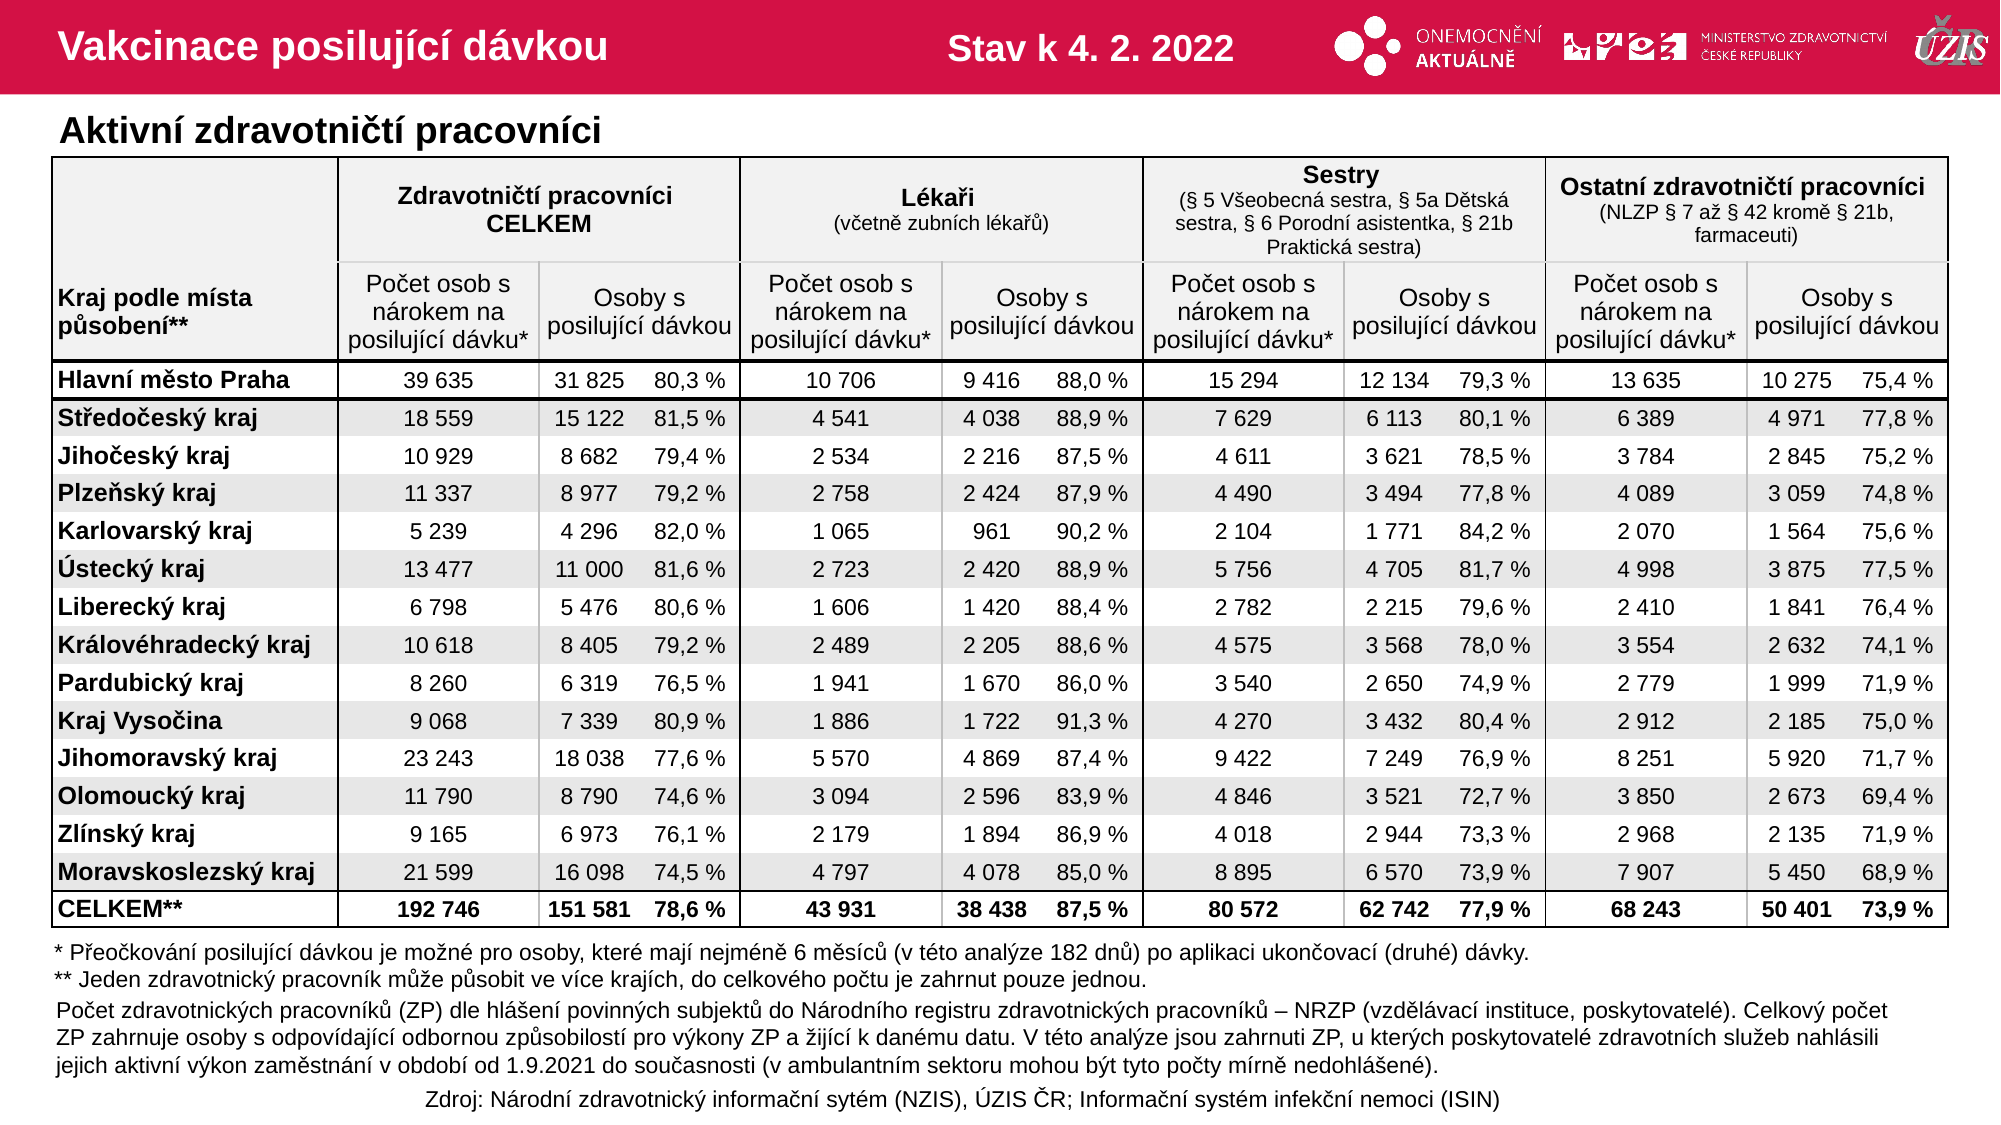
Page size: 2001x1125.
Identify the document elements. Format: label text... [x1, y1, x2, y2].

table_cell 82,0 % [640, 512, 739, 550]
table_cell 1 722 [943, 701, 1042, 739]
table_cell Moravskoslezský kraj [53, 853, 337, 890]
table_cell 2 673 [1748, 777, 1847, 815]
table_cell 5 756 [1144, 550, 1343, 588]
table_cell 4 846 [1144, 777, 1343, 815]
table_cell 4 797 [741, 853, 941, 890]
table_cell Osoby s posilující dávkou [943, 263, 1142, 359]
table_cell 2 205 [943, 626, 1042, 664]
table_cell 1 894 [943, 815, 1042, 853]
table_cell 6 389 [1546, 401, 1746, 436]
table_cell 3 521 [1345, 777, 1445, 815]
table_cell 75,4 % [1847, 363, 1947, 397]
table_cell 1 420 [943, 588, 1042, 626]
table_cell 80,1 % [1445, 401, 1545, 436]
picture [1563, 31, 1888, 60]
table_cell 3 784 [1546, 436, 1746, 474]
table_cell 8 790 [540, 777, 640, 815]
table_cell 3 850 [1546, 777, 1746, 815]
table_cell Karlovarský kraj [53, 512, 337, 550]
table_cell 4 541 [741, 401, 941, 436]
table_cell 10 618 [339, 626, 538, 664]
table_cell 5 570 [741, 739, 941, 777]
table_cell 5 239 [339, 512, 538, 550]
table_cell 3 875 [1748, 550, 1847, 588]
table_cell 39 635 [339, 363, 538, 397]
table_cell 2 944 [1345, 815, 1445, 853]
table_cell 1 999 [1748, 664, 1847, 701]
table_cell Královéhradecký kraj [53, 626, 337, 664]
table_cell 79,6 % [1445, 588, 1545, 626]
table_cell 85,0 % [1042, 853, 1142, 890]
table_cell 78,0 % [1445, 626, 1545, 664]
table_cell 50 401 [1748, 892, 1847, 926]
table_cell 1 771 [1345, 512, 1445, 550]
table_cell 8 977 [540, 474, 640, 512]
table_cell 13 477 [339, 550, 538, 588]
table_cell 1 065 [741, 512, 941, 550]
table_cell 4 490 [1144, 474, 1343, 512]
table_cell 15 122 [540, 401, 640, 436]
table_cell 43 931 [741, 892, 941, 926]
table_cell 80,4 % [1445, 701, 1545, 739]
table_cell 72,7 % [1445, 777, 1545, 815]
table_cell 7 249 [1345, 739, 1445, 777]
table_cell 6 973 [540, 815, 640, 853]
table_cell 2 179 [741, 815, 941, 853]
table_cell 83,9 % [1042, 777, 1142, 815]
table_header Zdravotničtí pracovníci CELKEM [339, 158, 739, 261]
table_cell 10 275 [1748, 363, 1847, 397]
table_cell 7 907 [1546, 853, 1746, 890]
table_cell 87,4 % [1042, 739, 1142, 777]
text_box Zdroj: Národní zdravotnický informační sytém (NZIS), ÚZIS ČR; Informační systém infekční nemoci (ISIN) [287, 1077, 1646, 1120]
table_cell 3 059 [1748, 474, 1847, 512]
table_cell 13 635 [1546, 363, 1746, 397]
table_cell 86,9 % [1042, 815, 1142, 853]
table_cell 76,9 % [1445, 739, 1545, 777]
table_cell 77,9 % [1445, 892, 1545, 926]
text_box * Přeočkování posilující dávkou je možné pro osoby, které mají nejméně 6 měsíců (v této analýze 182 dnů) po aplikaci ukončovací (druhé) dávky. ** Jeden zdravotnický pracovník může působit ve více krajích, do celkového počtu je zahrnut pouze jednou. [39, 929, 1546, 1000]
table_cell 4 705 [1345, 550, 1445, 588]
table_cell 4 971 [1748, 401, 1847, 436]
table_cell 2 185 [1748, 701, 1847, 739]
table_cell 77,5 % [1847, 550, 1947, 588]
table_cell 2 845 [1748, 436, 1847, 474]
table_cell Olomoucký kraj [53, 777, 337, 815]
picture [1334, 16, 1542, 76]
table_cell CELKEM** [53, 892, 337, 926]
table_cell 16 098 [540, 853, 640, 890]
table_cell 7 339 [540, 701, 640, 739]
table_cell 69,4 % [1847, 777, 1947, 815]
table_cell 2 782 [1144, 588, 1343, 626]
table_cell Osoby s posilující dávkou [540, 263, 739, 359]
table_cell 80,3 % [640, 363, 739, 397]
table_cell 77,6 % [640, 739, 739, 777]
table_cell 1 670 [943, 664, 1042, 701]
table_cell 62 742 [1345, 892, 1445, 926]
table_cell 2 489 [741, 626, 941, 664]
table_cell 79,3 % [1445, 363, 1545, 397]
table_cell Počet osob s nárokem na posilující dávku* [1144, 263, 1343, 359]
table_cell 8 260 [339, 664, 538, 701]
table_cell Počet osob s nárokem na posilující dávku* [741, 263, 941, 359]
text_box Stav k 4. 2. 2022 [932, 16, 1322, 77]
table_cell 9 165 [339, 815, 538, 853]
table_cell 2 104 [1144, 512, 1343, 550]
table_cell 8 251 [1546, 739, 1746, 777]
table_cell Středočeský kraj [53, 401, 337, 436]
table_cell 71,9 % [1847, 664, 1947, 701]
table_cell 6 319 [540, 664, 640, 701]
table_cell 8 895 [1144, 853, 1343, 890]
table_cell 23 243 [339, 739, 538, 777]
table_cell 192 746 [339, 892, 538, 926]
table_cell Kraj Vysočina [53, 701, 337, 739]
text_box Aktivní zdravotničtí pracovníci [44, 98, 618, 159]
table_cell Osoby s posilující dávkou [1345, 263, 1545, 359]
table_cell Plzeňský kraj [53, 474, 337, 512]
table_cell 1 606 [741, 588, 941, 626]
table_cell 10 929 [339, 436, 538, 474]
table_cell 4 078 [943, 853, 1042, 890]
table_cell 88,9 % [1042, 401, 1142, 436]
text_box Počet zdravotnických pracovníků (ZP) dle hlášení povinných subjektů do Národního registru zdravotnických pracovníků – NRZP (vzdělávací instituce, poskytovatelé). Celkový počet ZP zahrnuje osoby s odpovídající odbornou způsobilostí pro výkony ZP a žijící k danému datu. V této analýze jsou zahrnuti ZP, u kterých poskytovatelé zdravotních služeb nahlásili jejich aktivní výkon zaměstnání v období od 1.9.2021 do současnosti (v ambulantním sektoru mohou být tyto počty mírně nedohlášené). [41, 988, 1938, 1086]
table_cell 71,7 % [1847, 739, 1947, 777]
table_cell 10 706 [741, 363, 941, 397]
table_cell 2 758 [741, 474, 941, 512]
table_cell 75,2 % [1847, 436, 1947, 474]
table_cell 78,6 % [640, 892, 739, 926]
table_cell 73,3 % [1445, 815, 1545, 853]
table_cell 75,6 % [1847, 512, 1947, 550]
table_cell 3 554 [1546, 626, 1746, 664]
table_cell 961 [943, 512, 1042, 550]
table_cell 77,8 % [1445, 474, 1545, 512]
table_cell 8 405 [540, 626, 640, 664]
table_cell 2 912 [1546, 701, 1746, 739]
table_cell 1 841 [1748, 588, 1847, 626]
table_cell 5 920 [1748, 739, 1847, 777]
table_cell 81,7 % [1445, 550, 1545, 588]
table_cell 2 216 [943, 436, 1042, 474]
table_cell 31 825 [540, 363, 640, 397]
table_cell 79,2 % [640, 474, 739, 512]
table_cell 76,1 % [640, 815, 739, 853]
table_cell 3 621 [1345, 436, 1445, 474]
table_cell 76,4 % [1847, 588, 1947, 626]
table_cell 38 438 [943, 892, 1042, 926]
table_cell 2 779 [1546, 664, 1746, 701]
table_cell 87,5 % [1042, 892, 1142, 926]
table_cell 81,5 % [640, 401, 739, 436]
table_cell 68 243 [1546, 892, 1746, 926]
table_cell 73,9 % [1445, 853, 1545, 890]
table_cell 88,0 % [1042, 363, 1142, 397]
table_cell 11 337 [339, 474, 538, 512]
table_cell 75,0 % [1847, 701, 1947, 739]
table_cell 3 568 [1345, 626, 1445, 664]
table_cell 1 886 [741, 701, 941, 739]
table_cell 79,4 % [640, 436, 739, 474]
table_cell 90,2 % [1042, 512, 1142, 550]
table_cell 3 540 [1144, 664, 1343, 701]
table_cell 68,9 % [1847, 853, 1947, 890]
table_cell 81,6 % [640, 550, 739, 588]
table_cell 1 941 [741, 664, 941, 701]
title Vakcinace posilující dávkou [42, 0, 1262, 95]
table_cell 76,5 % [640, 664, 739, 701]
table_cell 2 723 [741, 550, 941, 588]
table_cell 2 968 [1546, 815, 1746, 853]
table_cell 80 572 [1144, 892, 1343, 926]
table_cell 7 629 [1144, 401, 1343, 436]
table_cell 1 564 [1748, 512, 1847, 550]
table_cell Osoby s posilující dávkou [1748, 263, 1947, 359]
table_cell 4 296 [540, 512, 640, 550]
table_cell 73,9 % [1847, 892, 1947, 926]
table_cell 74,8 % [1847, 474, 1947, 512]
table_cell Počet osob s nárokem na posilující dávku* [1546, 263, 1746, 359]
table_cell 18 038 [540, 739, 640, 777]
table_cell Zlínský kraj [53, 815, 337, 853]
table_cell Jihomoravský kraj [53, 739, 337, 777]
table_cell 74,5 % [640, 853, 739, 890]
table_cell 6 798 [339, 588, 538, 626]
table_cell 4 018 [1144, 815, 1343, 853]
table_cell 15 294 [1144, 363, 1343, 397]
table_cell 6 570 [1345, 853, 1445, 890]
table_cell 151 581 [540, 892, 640, 926]
table_header [53, 158, 337, 262]
table_cell 4 270 [1144, 701, 1343, 739]
table_cell Počet osob s nárokem na posilující dávku* [339, 263, 538, 359]
table_cell 4 611 [1144, 436, 1343, 474]
table_cell 78,5 % [1445, 436, 1545, 474]
table_cell 5 476 [540, 588, 640, 626]
table_cell 79,2 % [640, 626, 739, 664]
table_cell 2 596 [943, 777, 1042, 815]
table_cell 88,4 % [1042, 588, 1142, 626]
table_cell 2 420 [943, 550, 1042, 588]
table_cell 9 068 [339, 701, 538, 739]
table_cell 6 113 [1345, 401, 1445, 436]
table_cell 74,1 % [1847, 626, 1947, 664]
table_cell 88,6 % [1042, 626, 1142, 664]
table_cell 88,9 % [1042, 550, 1142, 588]
table_cell Pardubický kraj [53, 664, 337, 701]
table_cell 3 094 [741, 777, 941, 815]
table_header Lékaři (včetně zubních lékařů) [741, 158, 1142, 261]
table_cell 21 599 [339, 853, 538, 890]
table_cell 74,9 % [1445, 664, 1545, 701]
table_cell 4 089 [1546, 474, 1746, 512]
table_cell 8 682 [540, 436, 640, 474]
table_cell 11 000 [540, 550, 640, 588]
table_cell 2 410 [1546, 588, 1746, 626]
table_cell 4 575 [1144, 626, 1343, 664]
table_cell 2 534 [741, 436, 941, 474]
table_cell 87,9 % [1042, 474, 1142, 512]
table_cell 11 790 [339, 777, 538, 815]
table_cell 5 450 [1748, 853, 1847, 890]
table_cell Kraj podle místa působení** [53, 262, 337, 359]
table_header Ostatní zdravotničtí pracovníci (NLZP § 7 až § 42 kromě § 21b, farmaceuti) [1546, 158, 1947, 261]
table_cell 4 998 [1546, 550, 1746, 588]
table_cell 87,5 % [1042, 436, 1142, 474]
table_cell 2 632 [1748, 626, 1847, 664]
table_cell 2 070 [1546, 512, 1746, 550]
table_cell 18 559 [339, 401, 538, 436]
table_cell Hlavní město Praha [53, 363, 337, 397]
table_cell 2 424 [943, 474, 1042, 512]
picture [1915, 15, 1989, 66]
table_cell 4 038 [943, 401, 1042, 436]
table_cell 71,9 % [1847, 815, 1947, 853]
table_cell 3 432 [1345, 701, 1445, 739]
table_cell 4 869 [943, 739, 1042, 777]
table_cell 2 215 [1345, 588, 1445, 626]
table_cell 86,0 % [1042, 664, 1142, 701]
table_cell 91,3 % [1042, 701, 1142, 739]
table_cell 2 650 [1345, 664, 1445, 701]
table_cell 2 135 [1748, 815, 1847, 853]
table_cell 84,2 % [1445, 512, 1545, 550]
table_header Sestry (§ 5 Všeobecná sestra, § 5a Dětská sestra, § 6 Porodní asistentka, § 21b Praktická sestra) [1144, 158, 1545, 261]
table_cell 3 494 [1345, 474, 1445, 512]
table_cell 80,9 % [640, 701, 739, 739]
table_cell 77,8 % [1847, 401, 1947, 436]
table_cell 9 416 [943, 363, 1042, 397]
table_cell 74,6 % [640, 777, 739, 815]
table_cell Jihočeský kraj [53, 436, 337, 474]
table_cell 9 422 [1144, 739, 1343, 777]
table_cell 12 134 [1345, 363, 1445, 397]
table_cell Ústecký kraj [53, 550, 337, 588]
table_cell 80,6 % [640, 588, 739, 626]
table_cell Liberecký kraj [53, 588, 337, 626]
